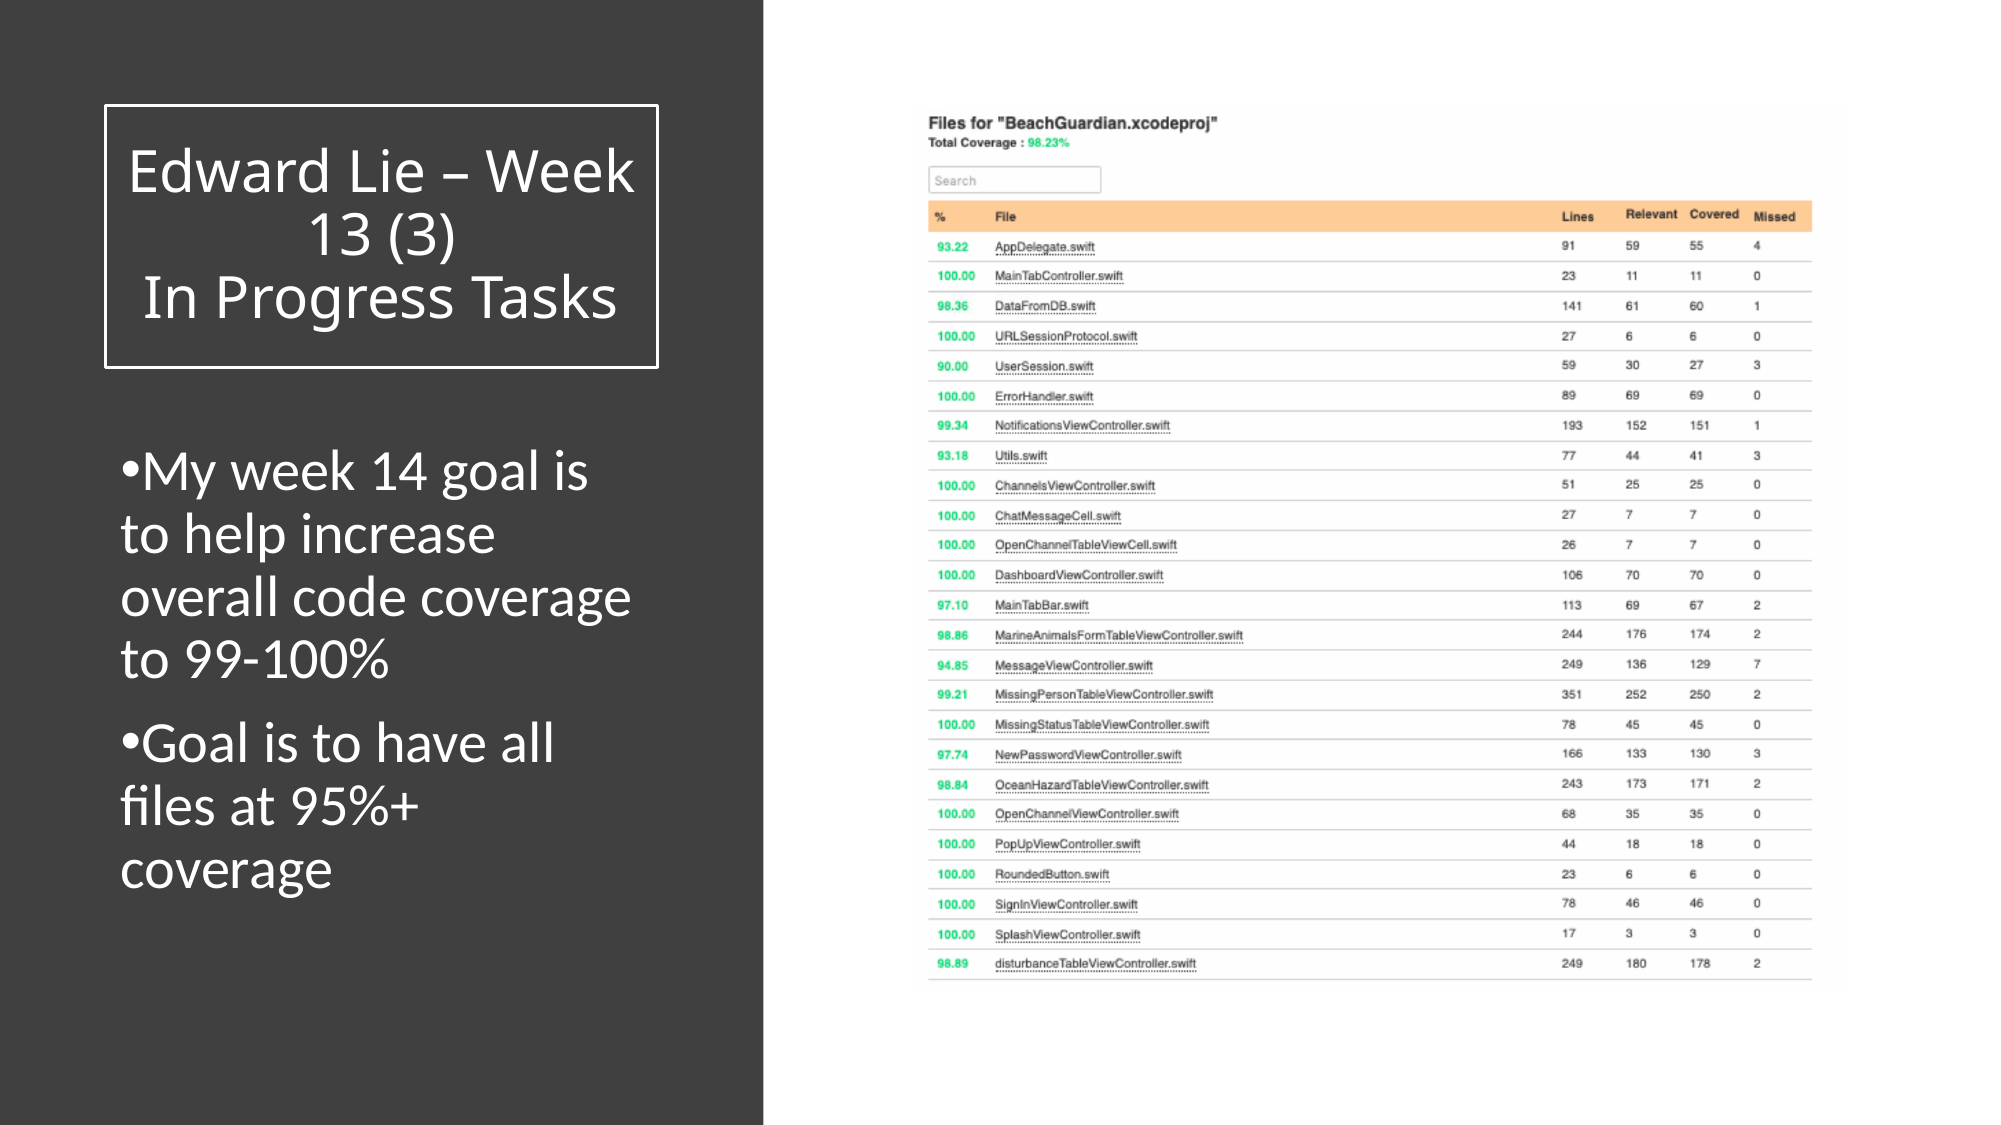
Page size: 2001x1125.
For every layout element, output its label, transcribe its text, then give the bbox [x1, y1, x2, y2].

list My week 14 goal is to help increase overall code coverage to 99-100% Goal is to have all files at 95%+ coverage [105, 432, 658, 994]
picture [914, 105, 1849, 993]
title Edward Lie – Week 13 (3) In Progress Tasks [105, 105, 658, 368]
text_box [0, 0, 764, 1125]
